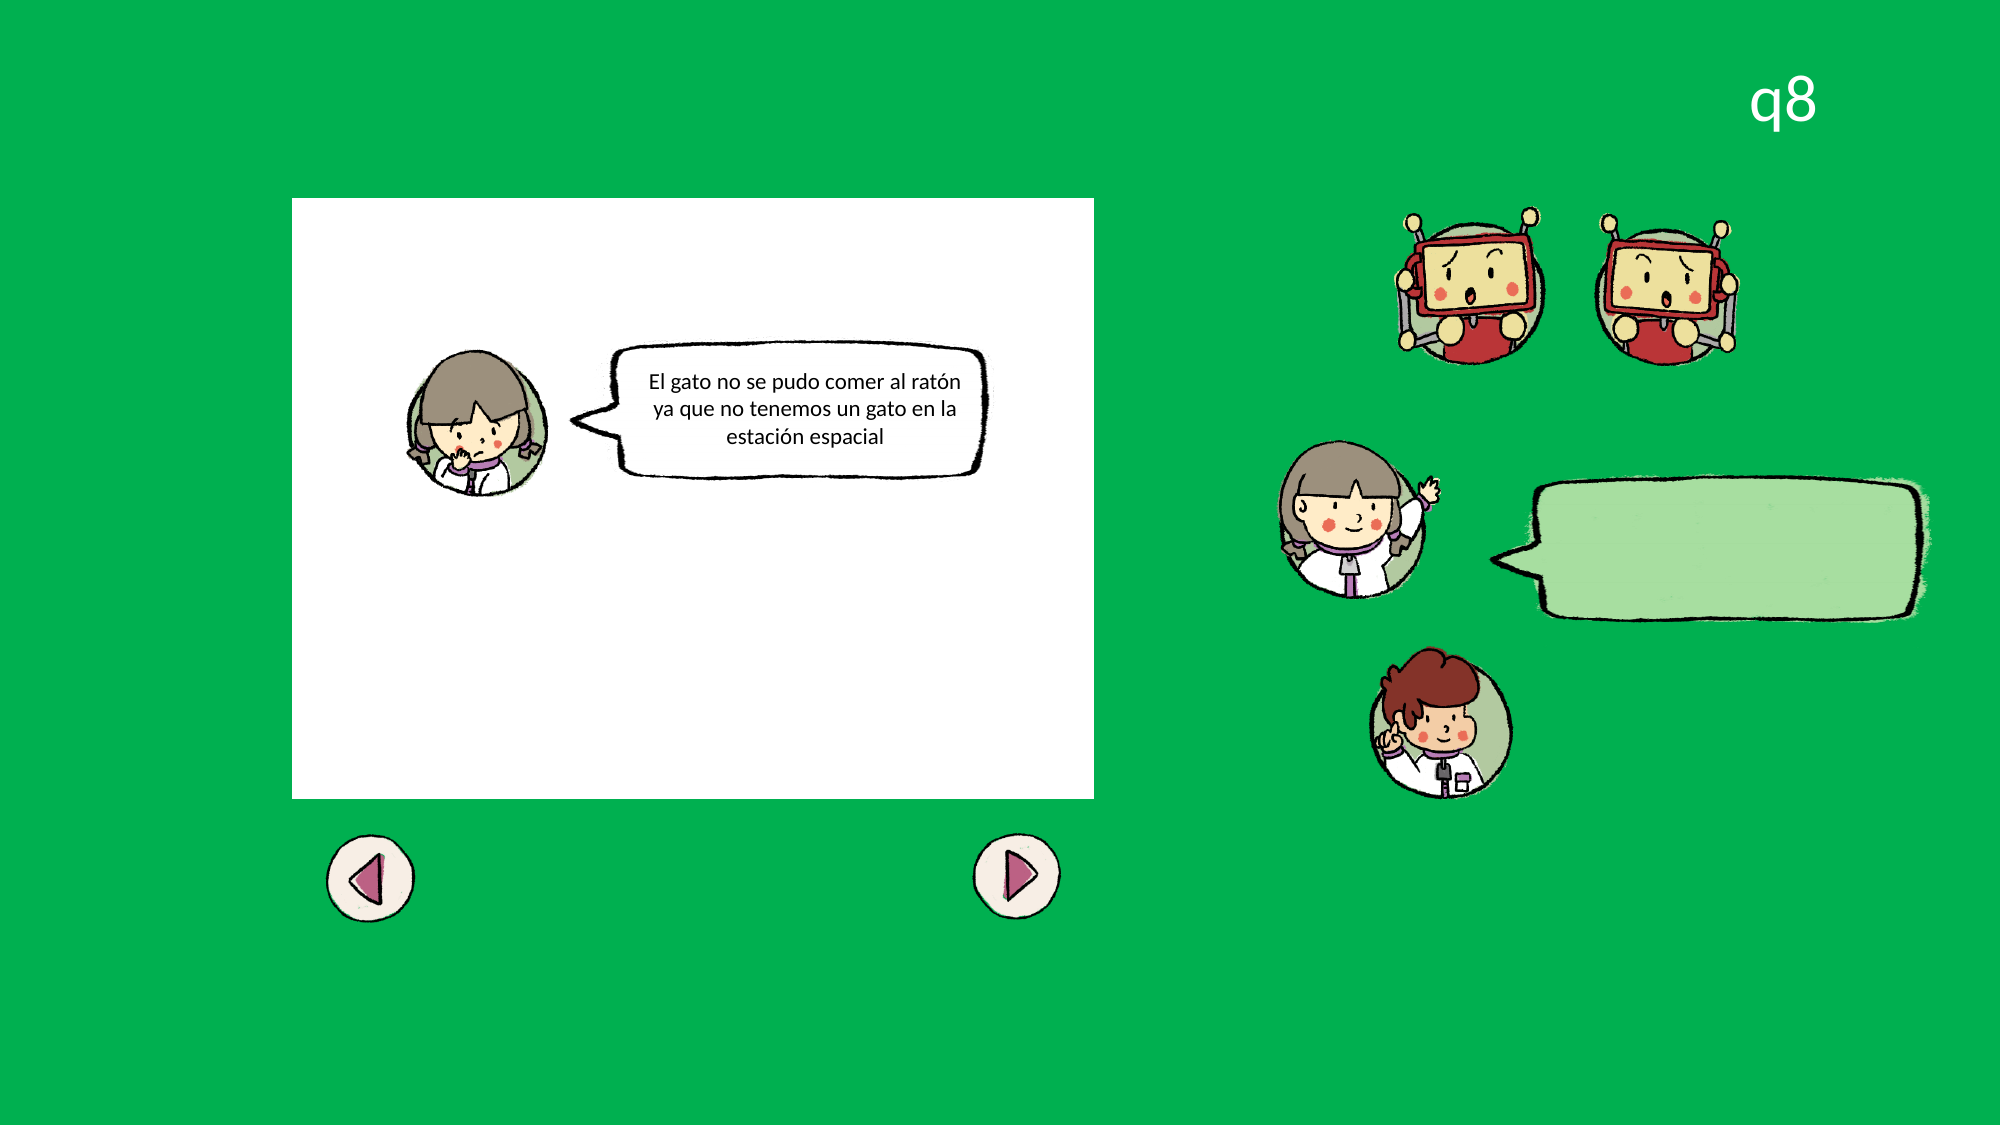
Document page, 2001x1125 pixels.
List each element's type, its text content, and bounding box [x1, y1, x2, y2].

picture [1385, 206, 1562, 384]
picture [1352, 427, 1984, 818]
picture [971, 832, 1062, 922]
picture [1262, 438, 1442, 618]
text_box q8 [1734, 47, 1859, 143]
picture [291, 198, 1094, 799]
picture [1578, 213, 1748, 384]
picture [324, 833, 416, 925]
